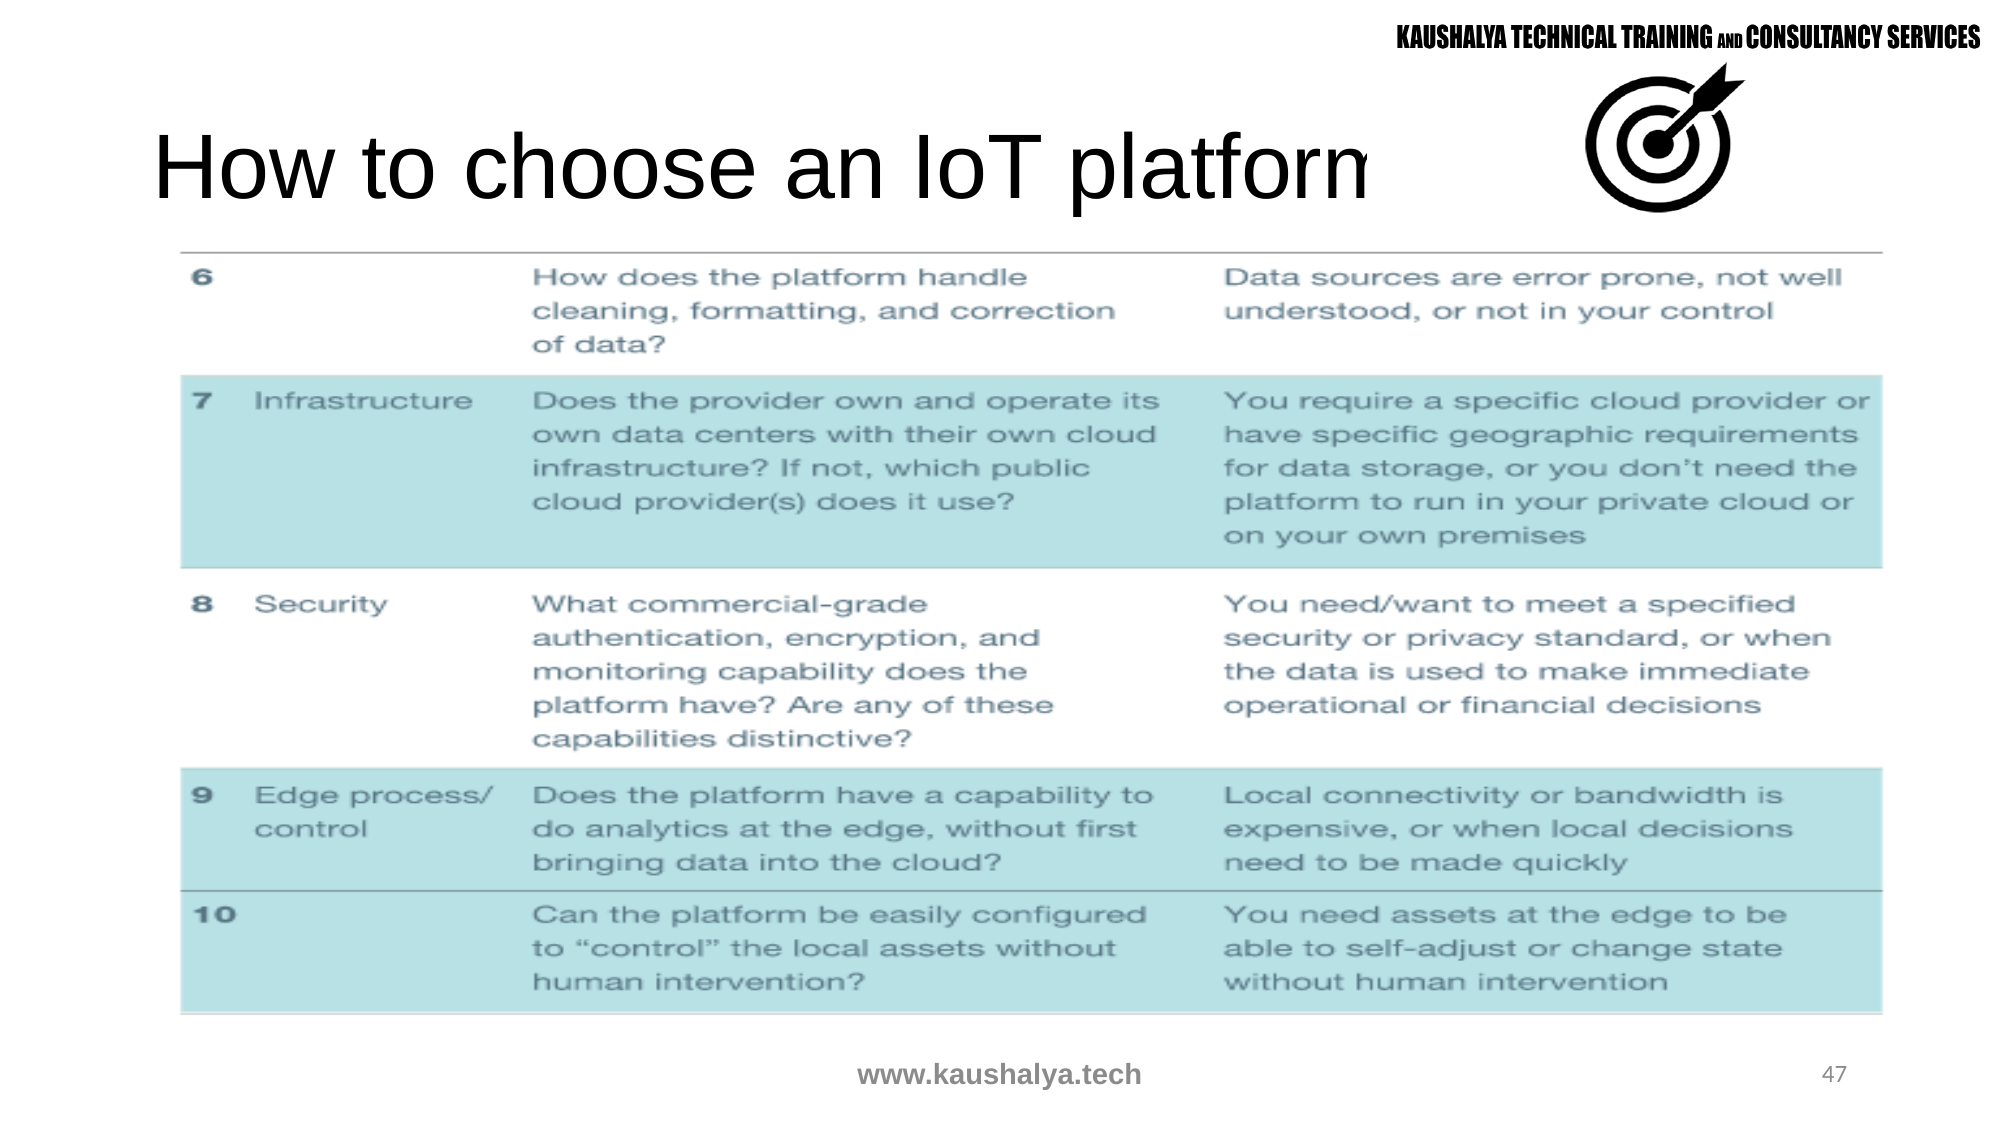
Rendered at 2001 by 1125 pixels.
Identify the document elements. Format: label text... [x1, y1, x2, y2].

footer www.kaushalya.tech [662, 1043, 1338, 1103]
title How to choose an IoT platform [137, 59, 1863, 249]
slide_number 47 [1412, 1043, 1863, 1103]
picture [1367, 2, 2000, 221]
picture [137, 249, 1920, 1043]
